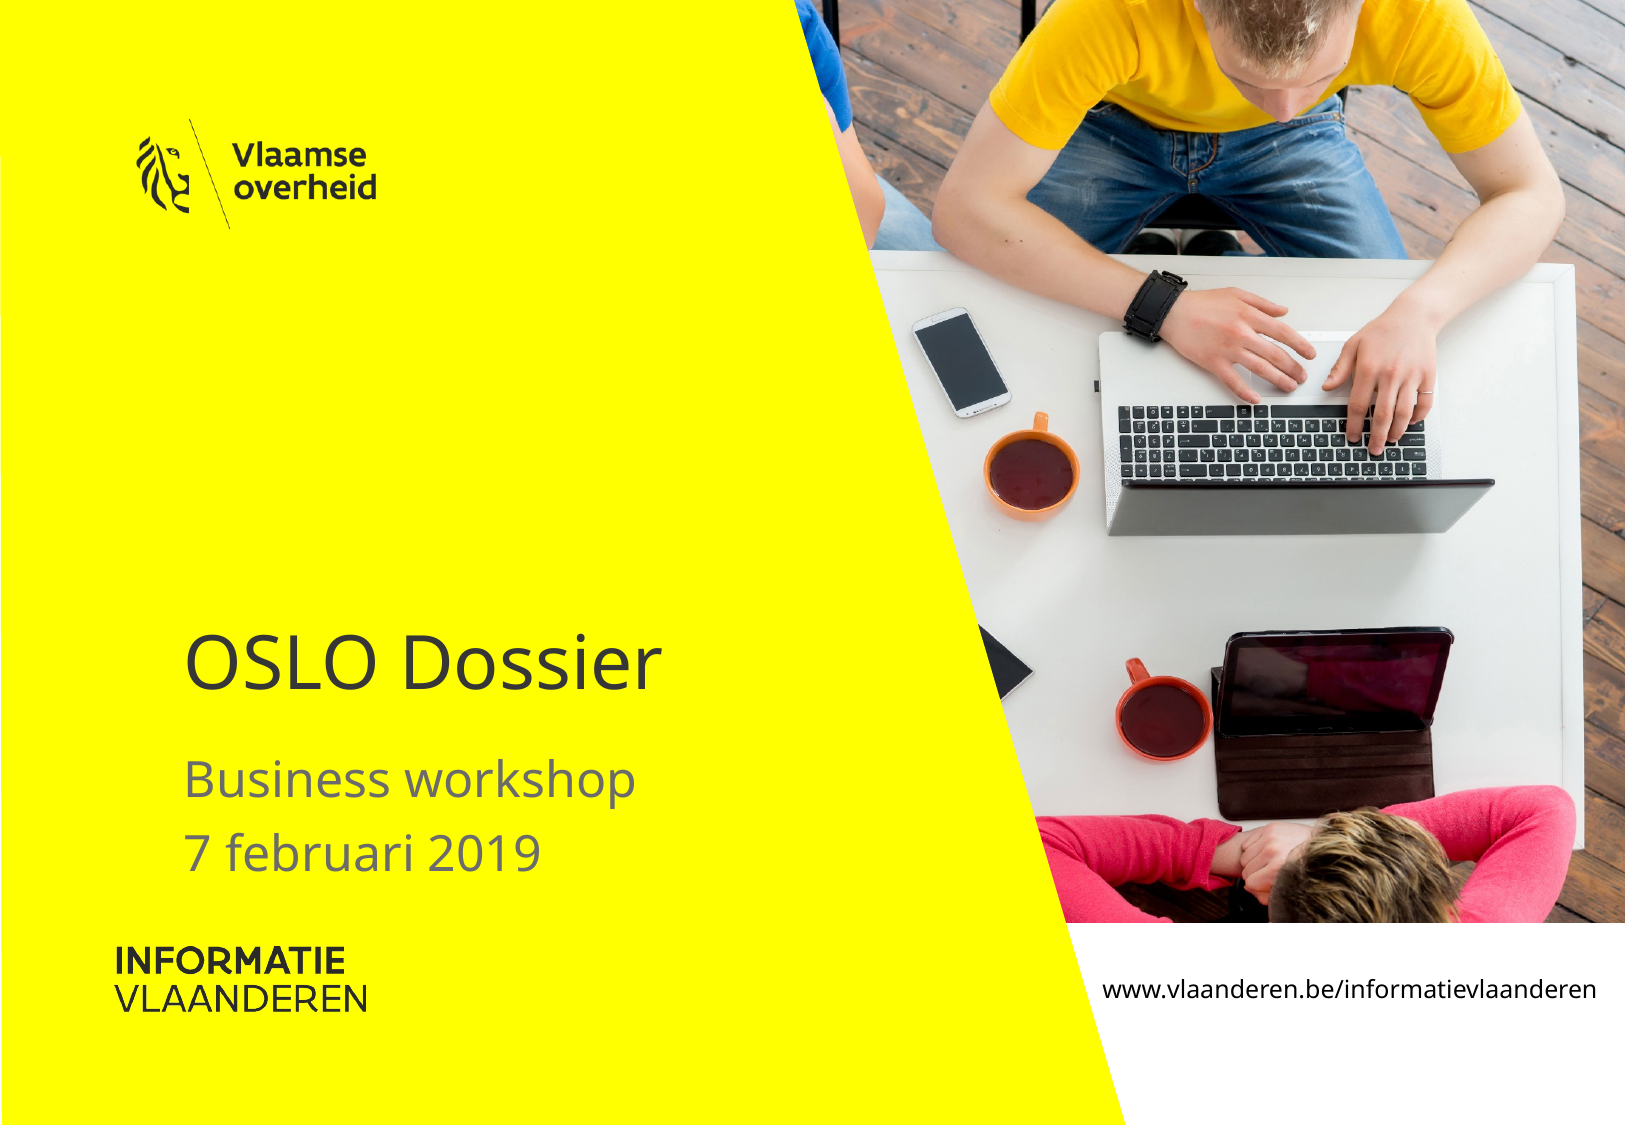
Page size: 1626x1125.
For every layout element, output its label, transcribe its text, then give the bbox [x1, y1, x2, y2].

picture [114, 946, 366, 1012]
title OSLO Dossier [168, 254, 917, 713]
picture [114, 113, 435, 234]
picture [795, 0, 1625, 923]
subtitle Business workshop 7 februari 2019 [168, 739, 1005, 923]
